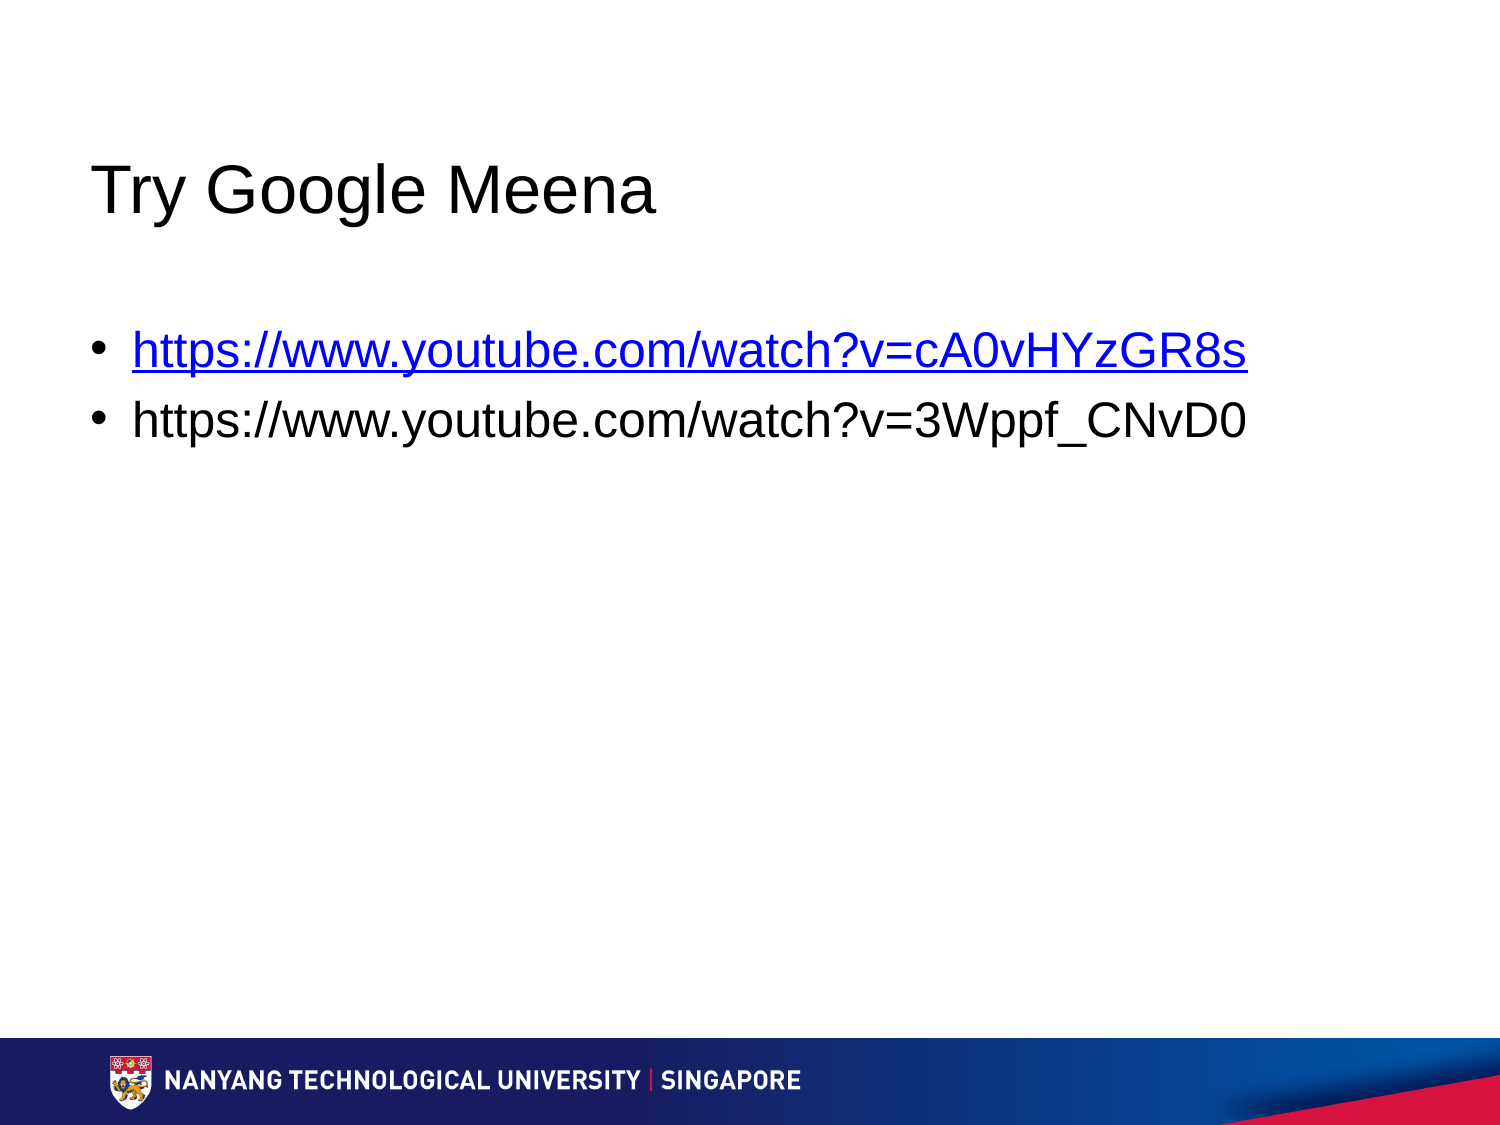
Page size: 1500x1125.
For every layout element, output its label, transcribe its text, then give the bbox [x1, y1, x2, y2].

title Try Google Meena [75, 92, 1425, 280]
list https://www.youtube.com/watch?v=cA0vHYzGR8s https://www.youtube.com/watch?v=3Wppf_CNvD0 [75, 309, 1425, 946]
picture [0, 1038, 1500, 1125]
